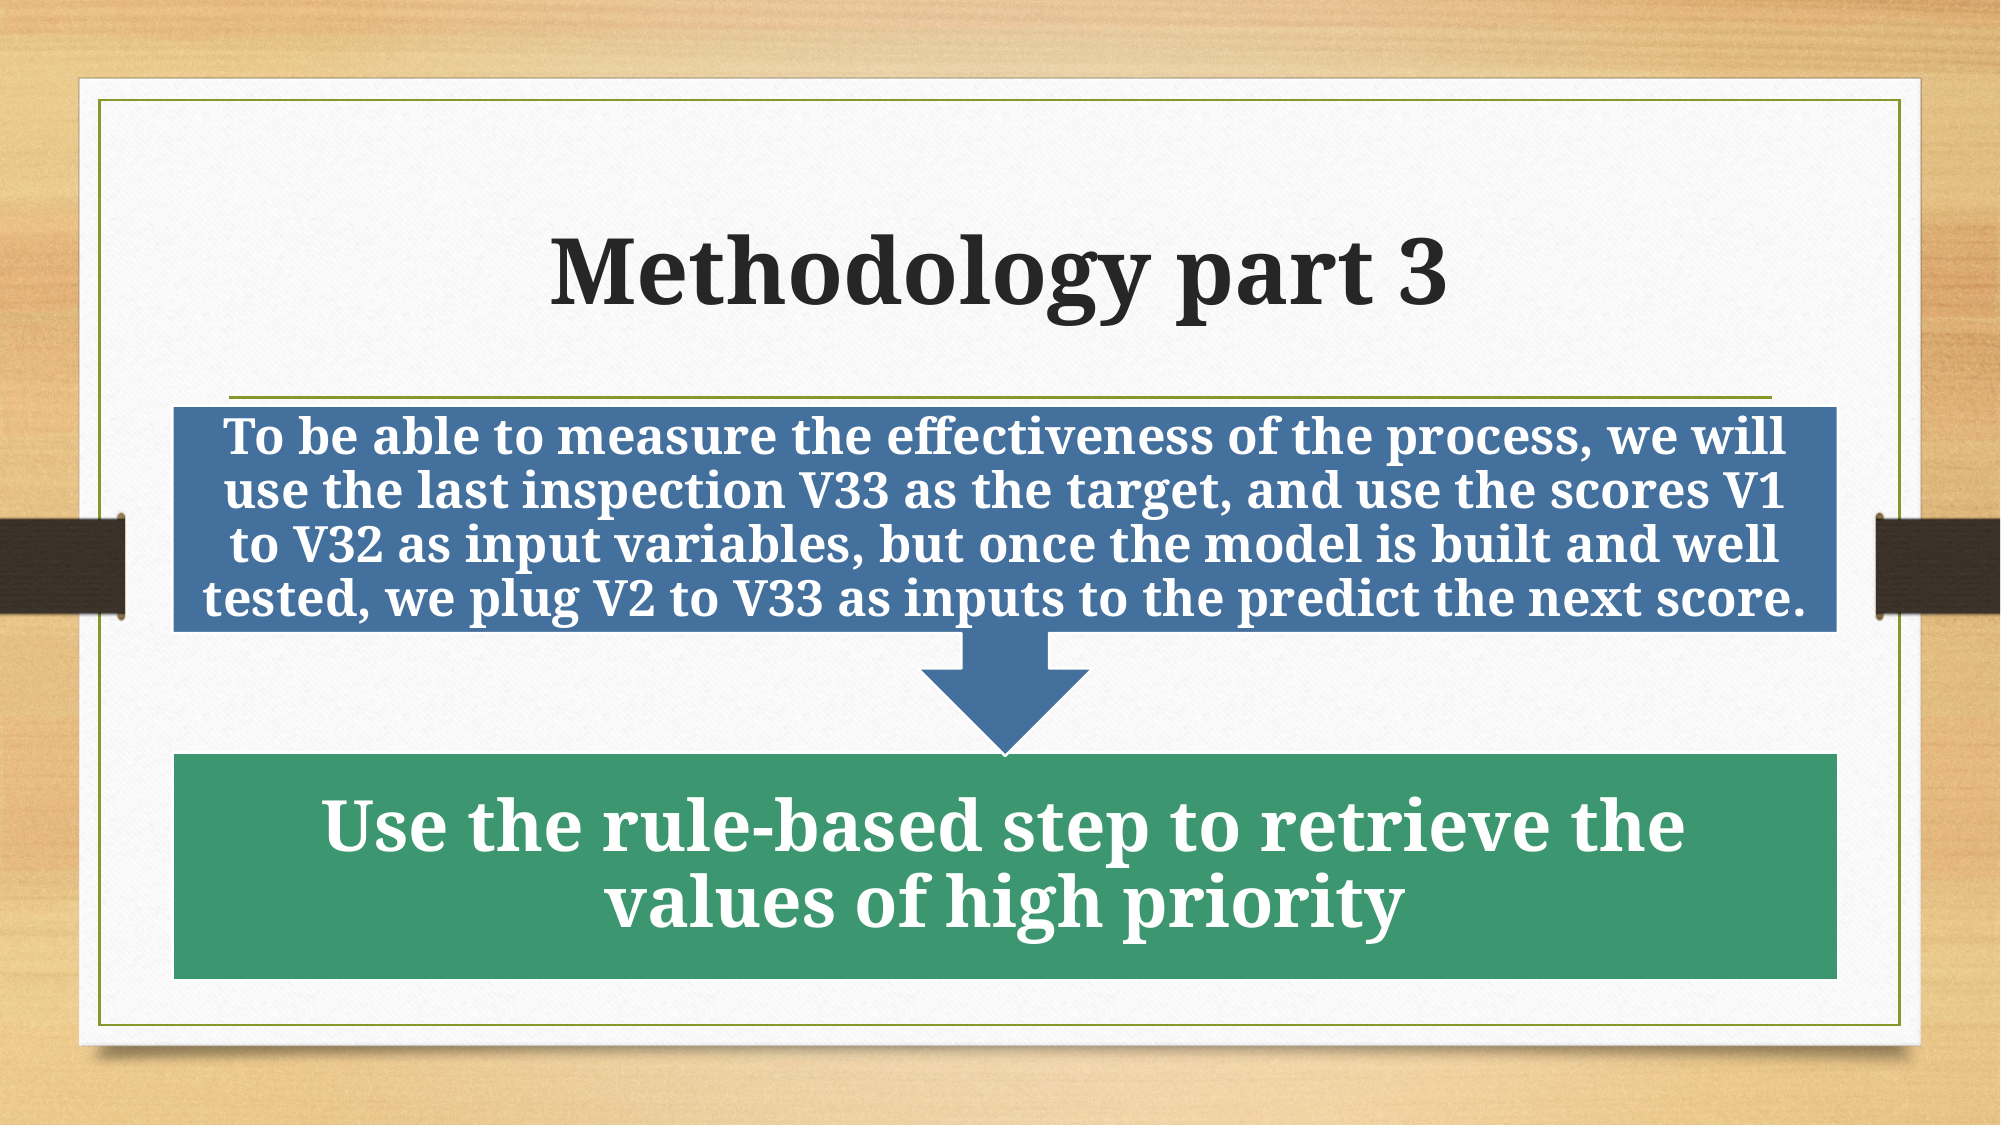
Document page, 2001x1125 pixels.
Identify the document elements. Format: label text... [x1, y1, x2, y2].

title Methodology part 3 [212, 161, 1788, 375]
picture [0, 0, 2001, 1125]
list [172, 404, 1839, 981]
